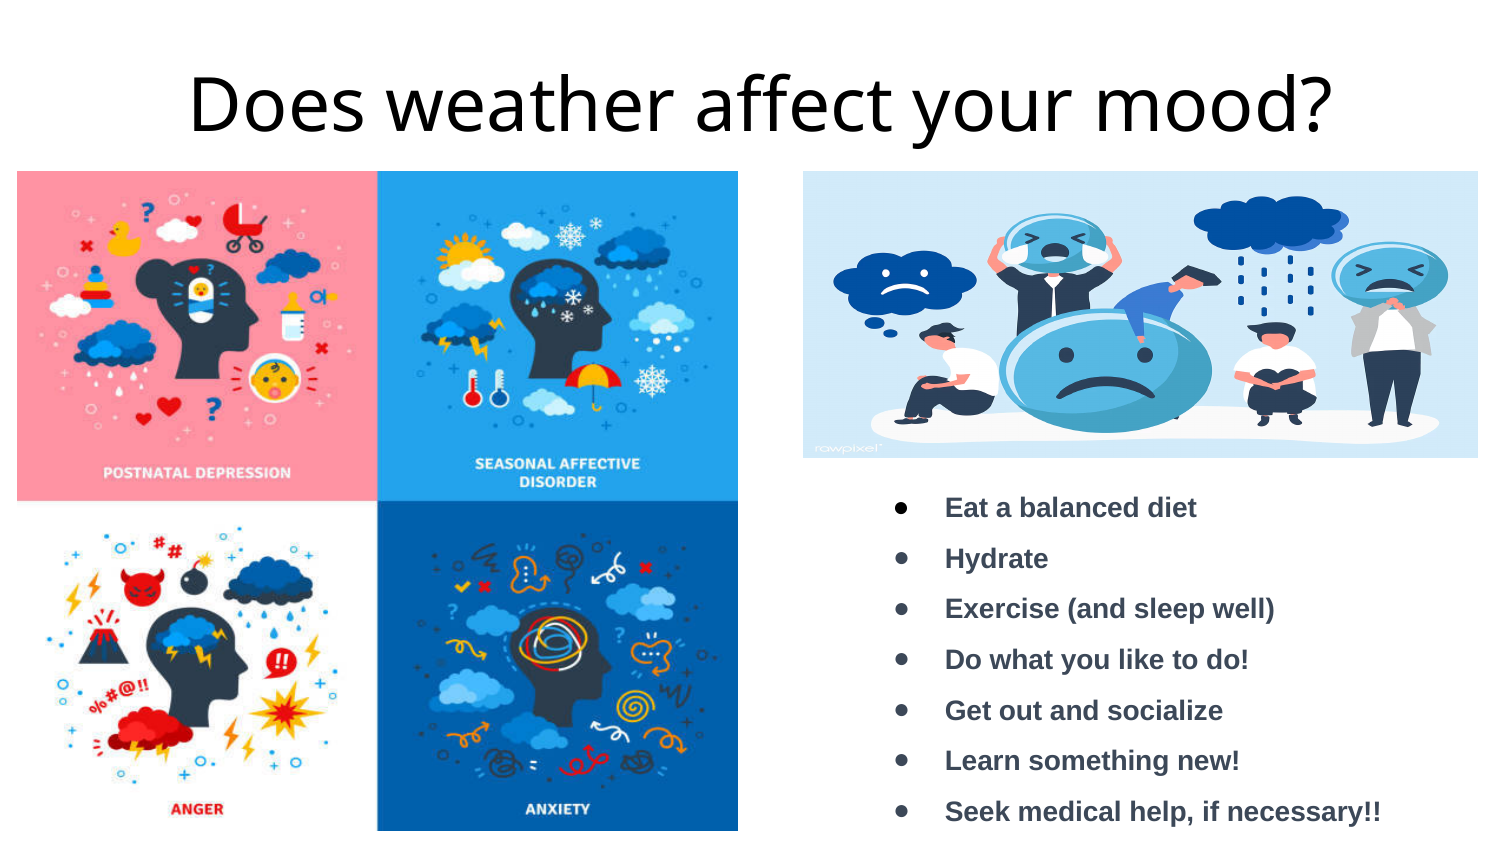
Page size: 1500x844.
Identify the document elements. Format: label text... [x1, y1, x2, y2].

picture [803, 171, 1478, 459]
title Does weather affect your mood? [62, 33, 1460, 172]
picture [17, 171, 738, 832]
text_box Eat a balanced diet Hydrate Exercise (and sleep well) Do what you like to do! Get out and socialize Learn something new! Seek medical help, if necessary!! [854, 464, 1477, 842]
